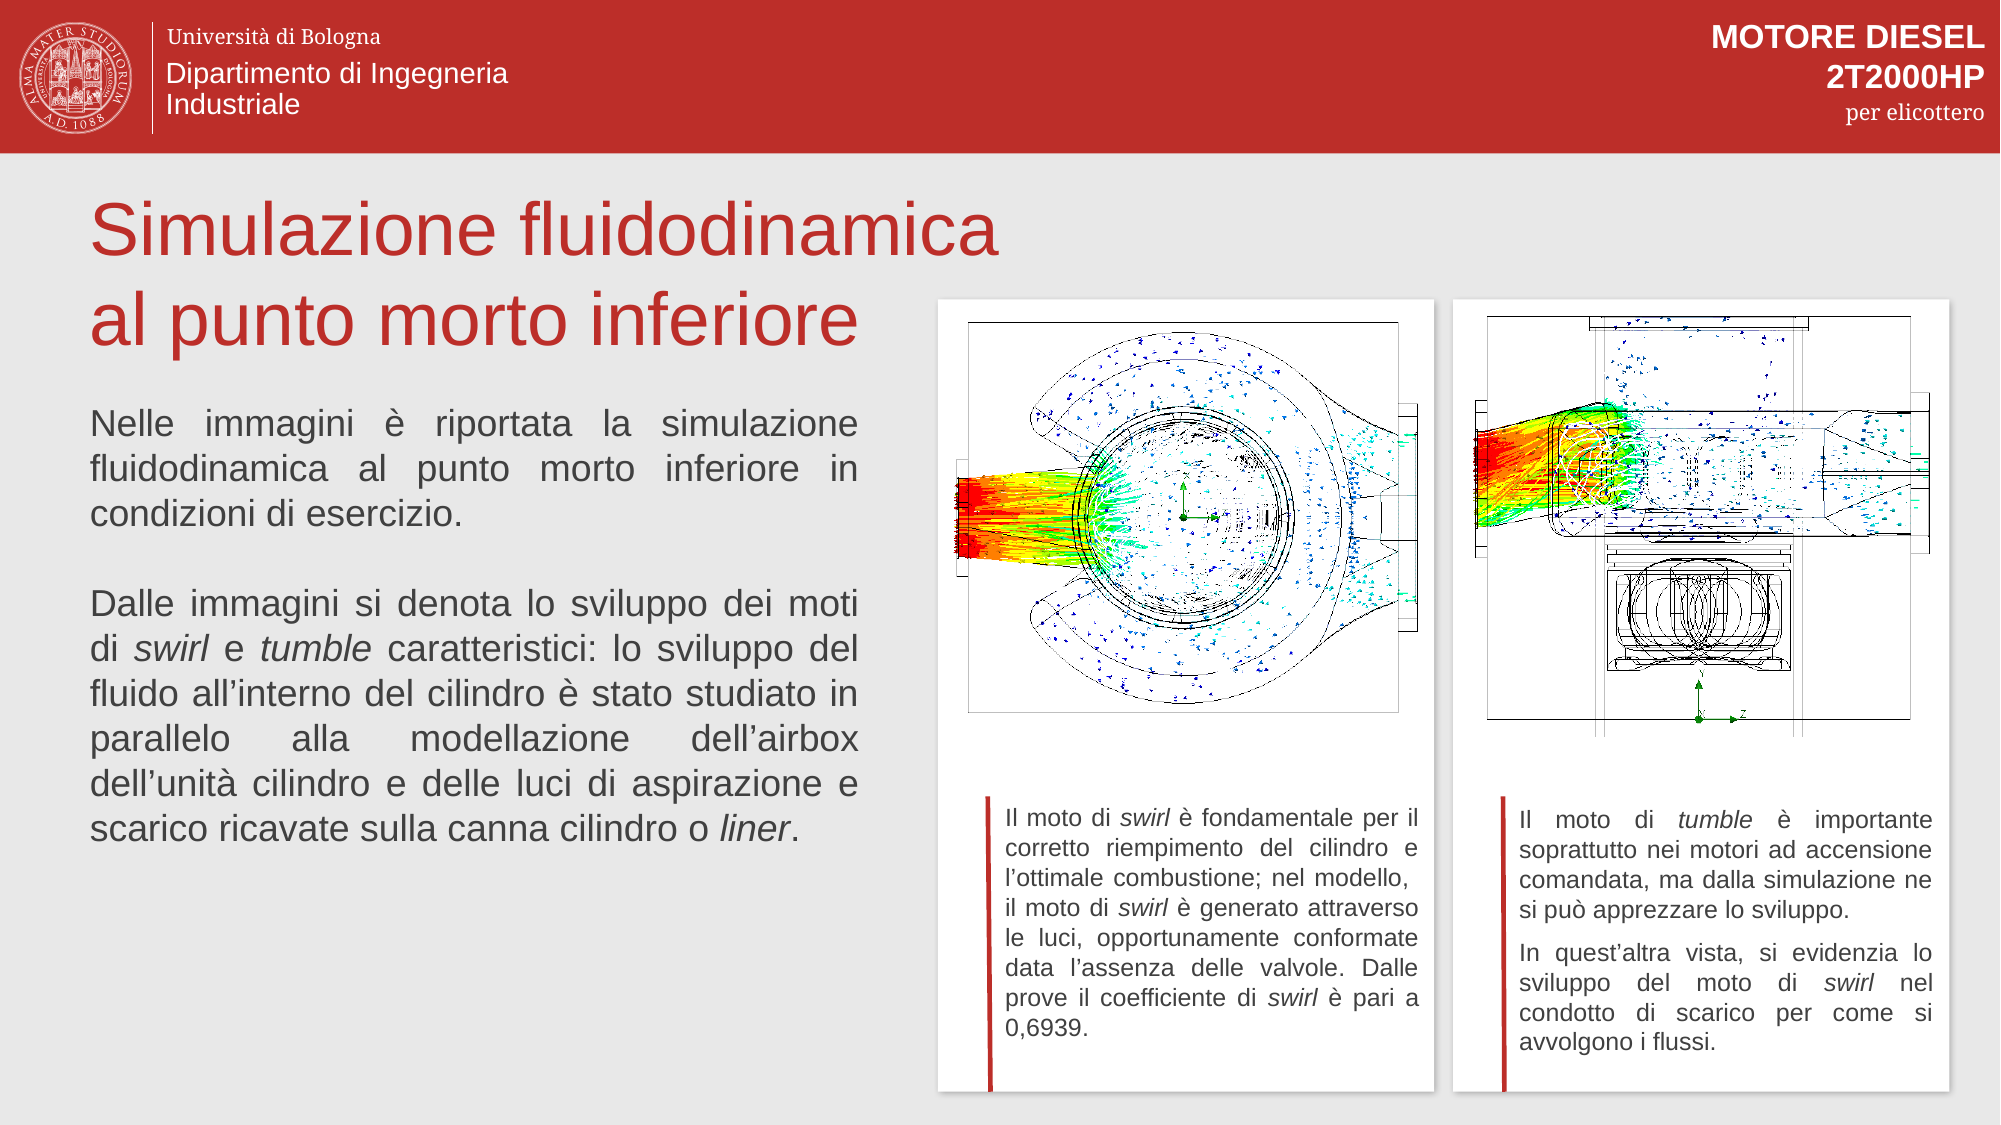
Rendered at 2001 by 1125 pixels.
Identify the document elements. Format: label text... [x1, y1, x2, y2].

picture [1461, 307, 1941, 737]
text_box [0, 0, 2000, 154]
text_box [1691, 7, 2000, 135]
picture [949, 307, 1423, 725]
text_box Nelle immagini è riportata la simulazione fluidodinamica al punto morto inferiore in condizioni di esercizio. Dalle immagini si denota lo sviluppo dei moti di swirl e tumble caratteristici: lo sviluppo del fluido all’interno del cilindro è stato studiato in parallelo alla modellazione dell’airbox dell’unità cilindro e delle luci di aspirazione e scarico ricavate sulla canna cilindro o liner. [75, 391, 874, 857]
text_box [937, 299, 1435, 1092]
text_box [1453, 299, 1950, 1092]
text_box Simulazione fluidodinamica al punto morto inferiore [75, 173, 1019, 368]
